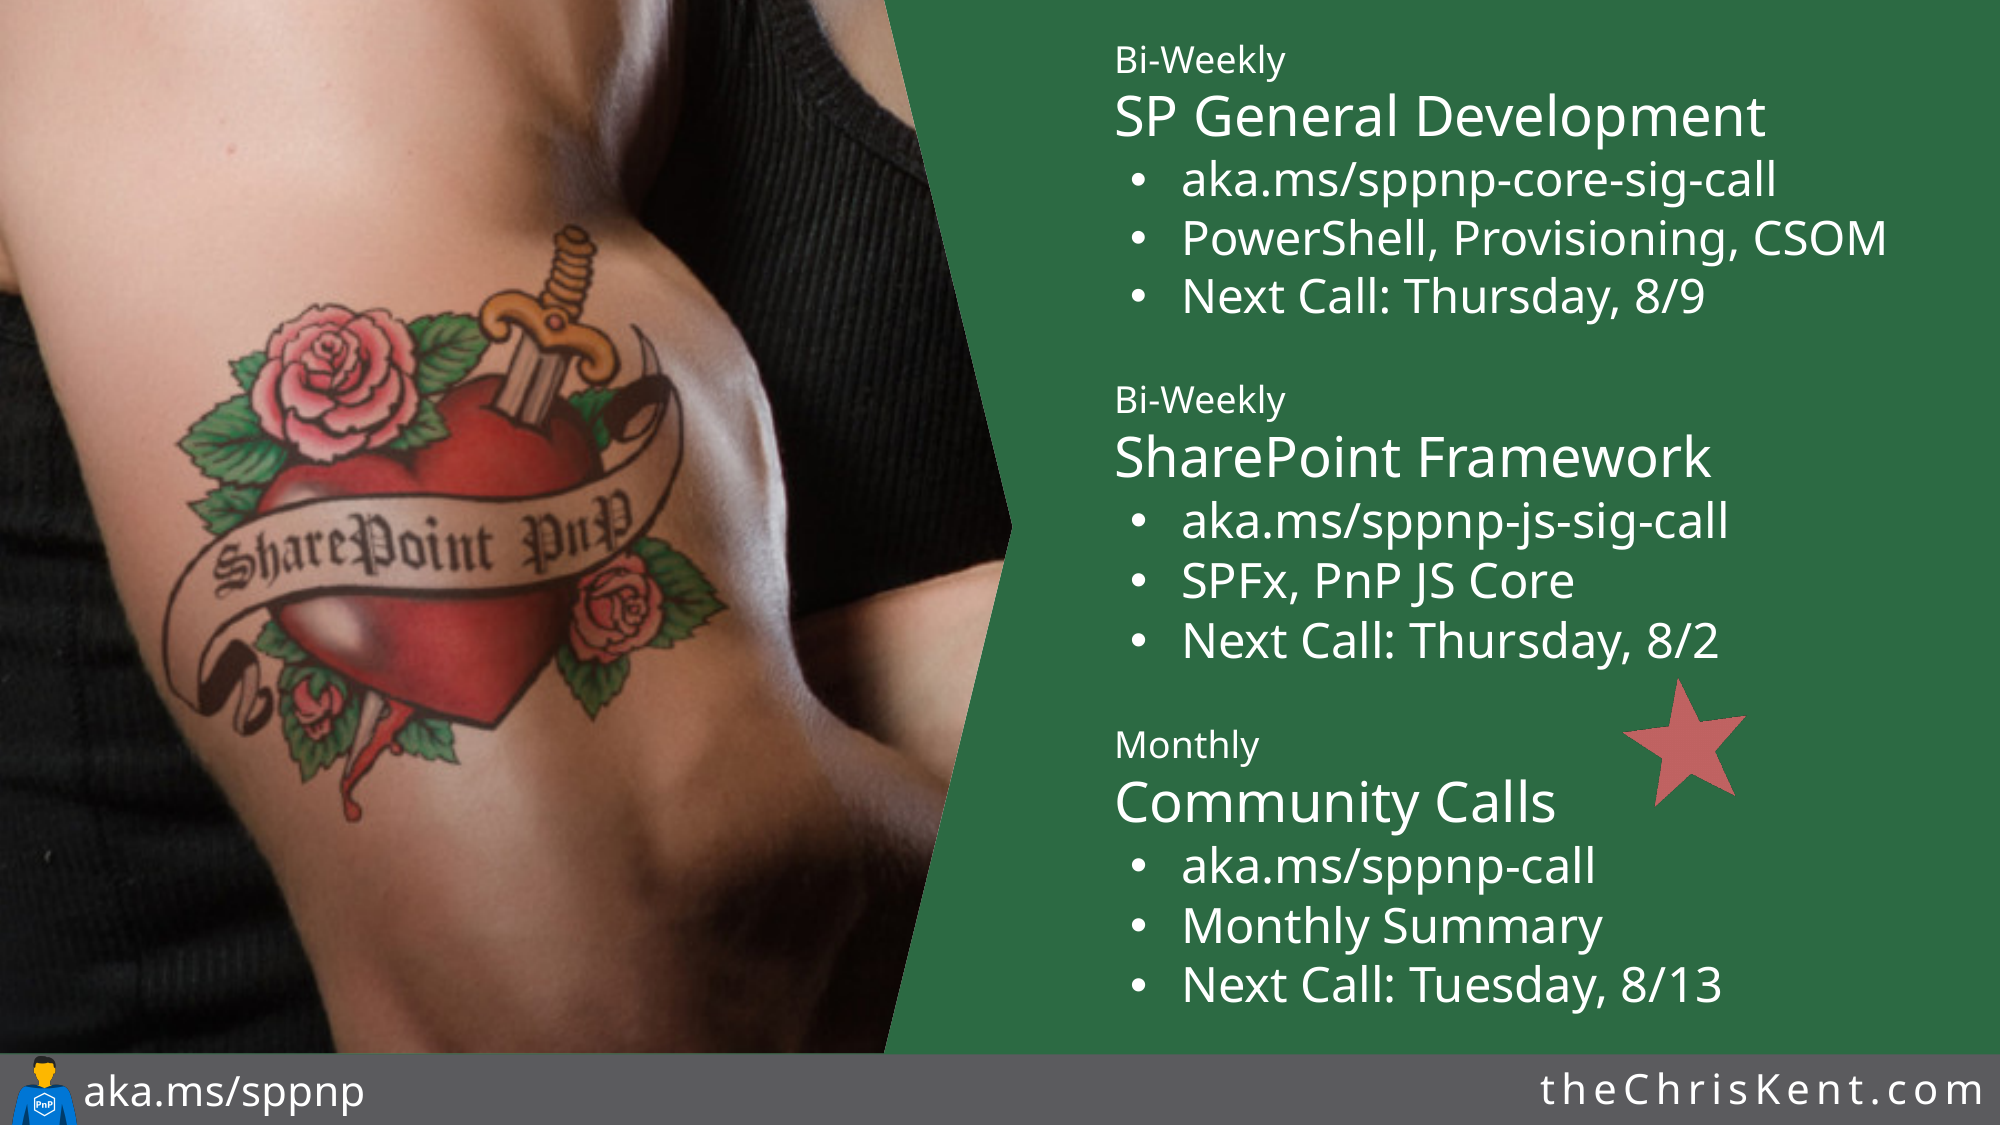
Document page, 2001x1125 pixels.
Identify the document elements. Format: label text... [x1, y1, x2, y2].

text_box [0, 0, 1013, 1054]
picture [10, 1056, 79, 1125]
picture [1602, 655, 1771, 824]
list Bi-Weekly SP General Development aka.ms/sppnp-core-sig-call PowerShell, Provisioning, CSOM Next Call: Thursday, 8/9 Bi-Weekly SharePoint Framework aka.ms/sppnp-js-sig-call SPFx, PnP JS Core Next Call: Thursday, 8/2 Monthly Community Calls aka.ms/sppnp-call Monthly Summary Next Call: Tuesday, 8/13 [1032, 33, 2000, 1043]
